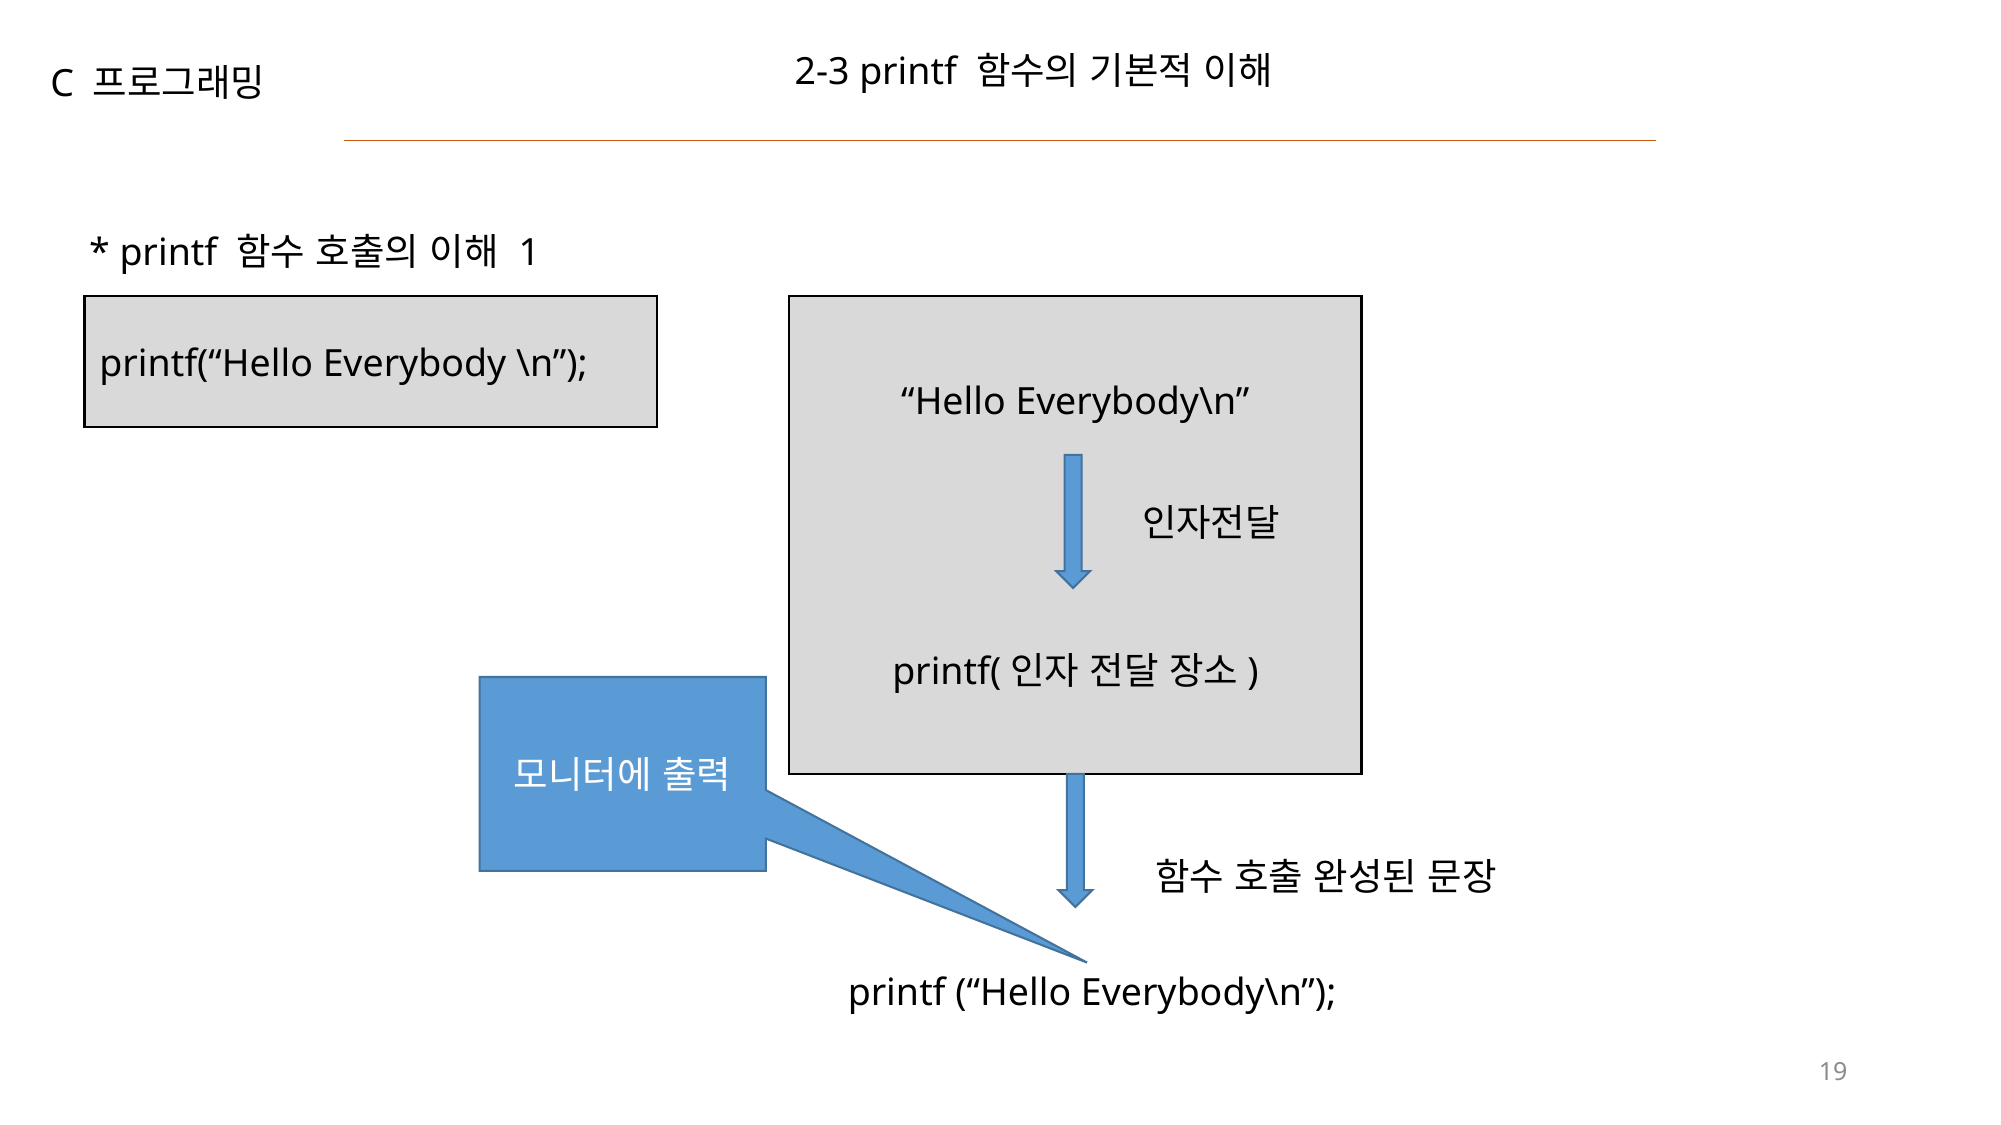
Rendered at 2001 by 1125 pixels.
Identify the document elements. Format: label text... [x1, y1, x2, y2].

text_box [1053, 453, 1093, 590]
slide_number 19 [1412, 1042, 1863, 1103]
text_box 함수 호출 완성된 문장 [1140, 845, 1512, 905]
text_box * printf 함수 호출의 이해 1 [74, 220, 555, 281]
text_box printf(“Hello Everybody \n”); [83, 295, 658, 428]
text_box 인자전달 [1127, 491, 1295, 551]
text_box printf (“Hello Everybody\n”); [833, 960, 1352, 1020]
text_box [29, 40, 1656, 141]
text_box 모니터에 출력 [478, 675, 1085, 960]
text_box [1056, 772, 1095, 909]
text_box “Hello Everybody\n” printf(인자 전달 장소) [788, 295, 1363, 775]
